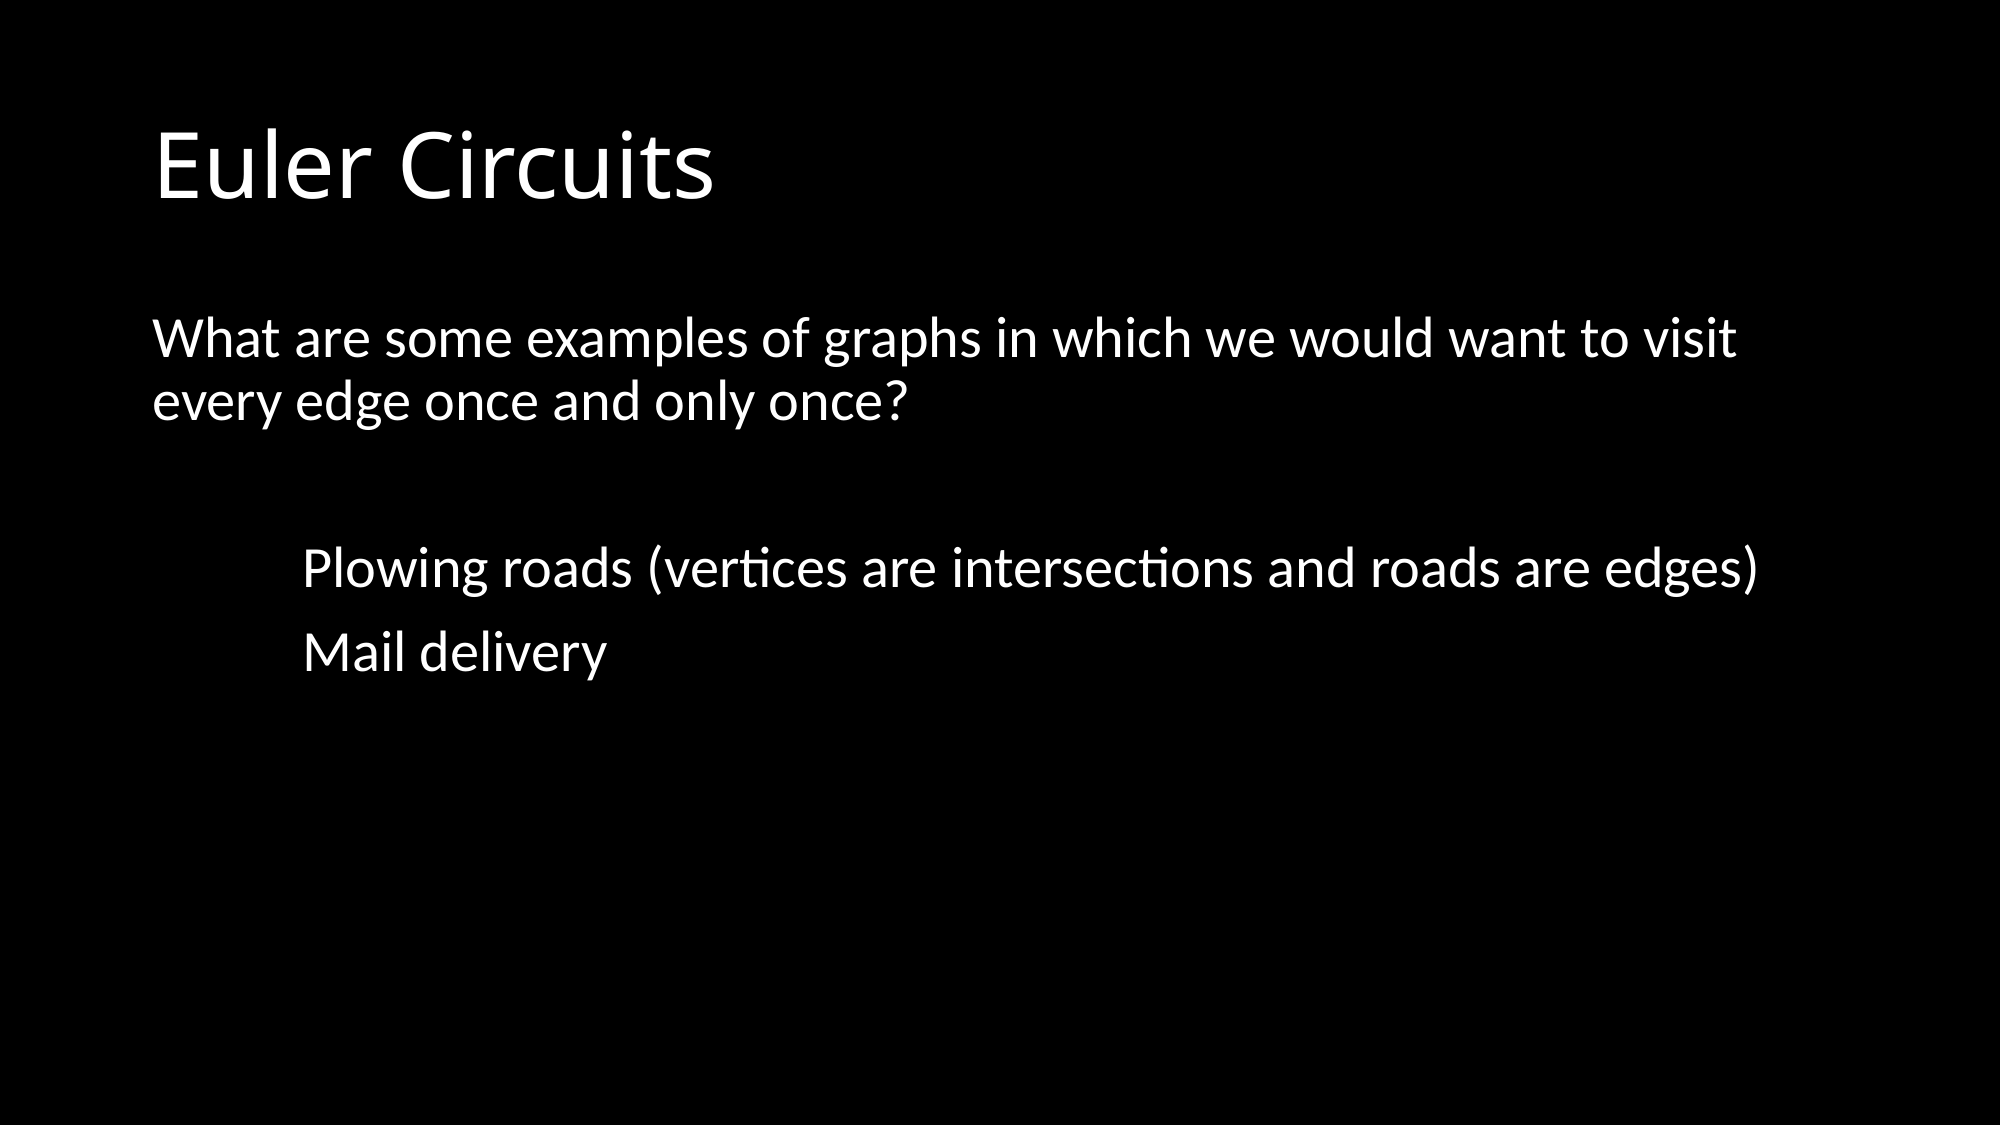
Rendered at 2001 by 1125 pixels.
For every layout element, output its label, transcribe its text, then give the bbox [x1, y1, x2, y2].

title Euler Circuits [137, 59, 1863, 278]
list What are some examples of graphs in which we would want to visit every edge once and only once? Plowing roads (vertices are intersections and roads are edges) Mail delivery [137, 299, 1863, 1014]
